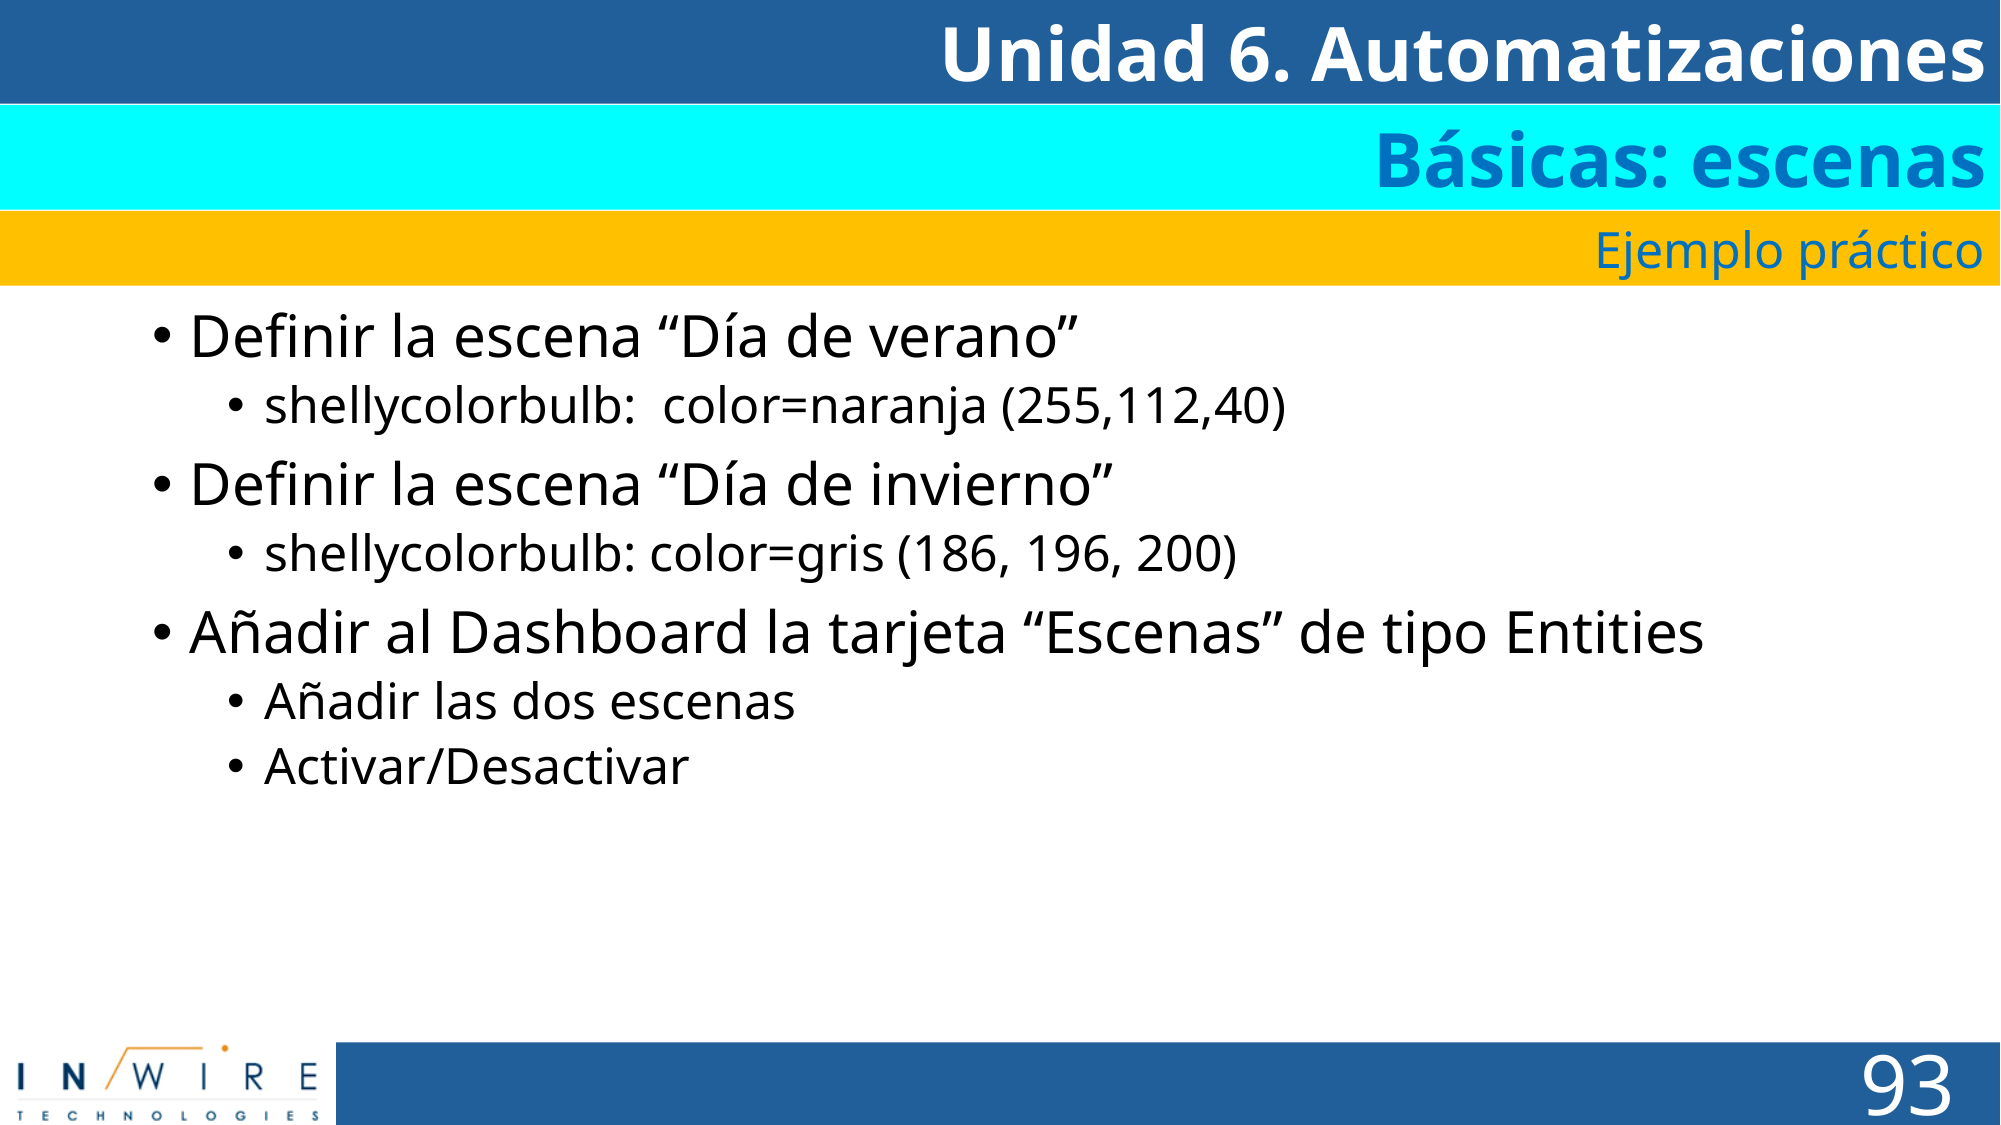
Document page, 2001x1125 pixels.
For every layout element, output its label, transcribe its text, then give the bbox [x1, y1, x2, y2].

list Definir la escena “Día de verano” shellycolorbulb: color=naranja (255,112,40) Definir la escena “Día de invierno” shellycolorbulb: color=gris (186, 196, 200) Añadir al Dashboard la tarjeta “Escenas” de tipo Entities Añadir las dos escenas Activar/Desactivar [137, 299, 1863, 1014]
text_box Unidad 6. Automatizaciones [0, 0, 2000, 104]
text_box Ejemplo práctico [0, 210, 2000, 286]
text_box Básicas: escenas [0, 104, 2000, 210]
picture [0, 1037, 336, 1125]
